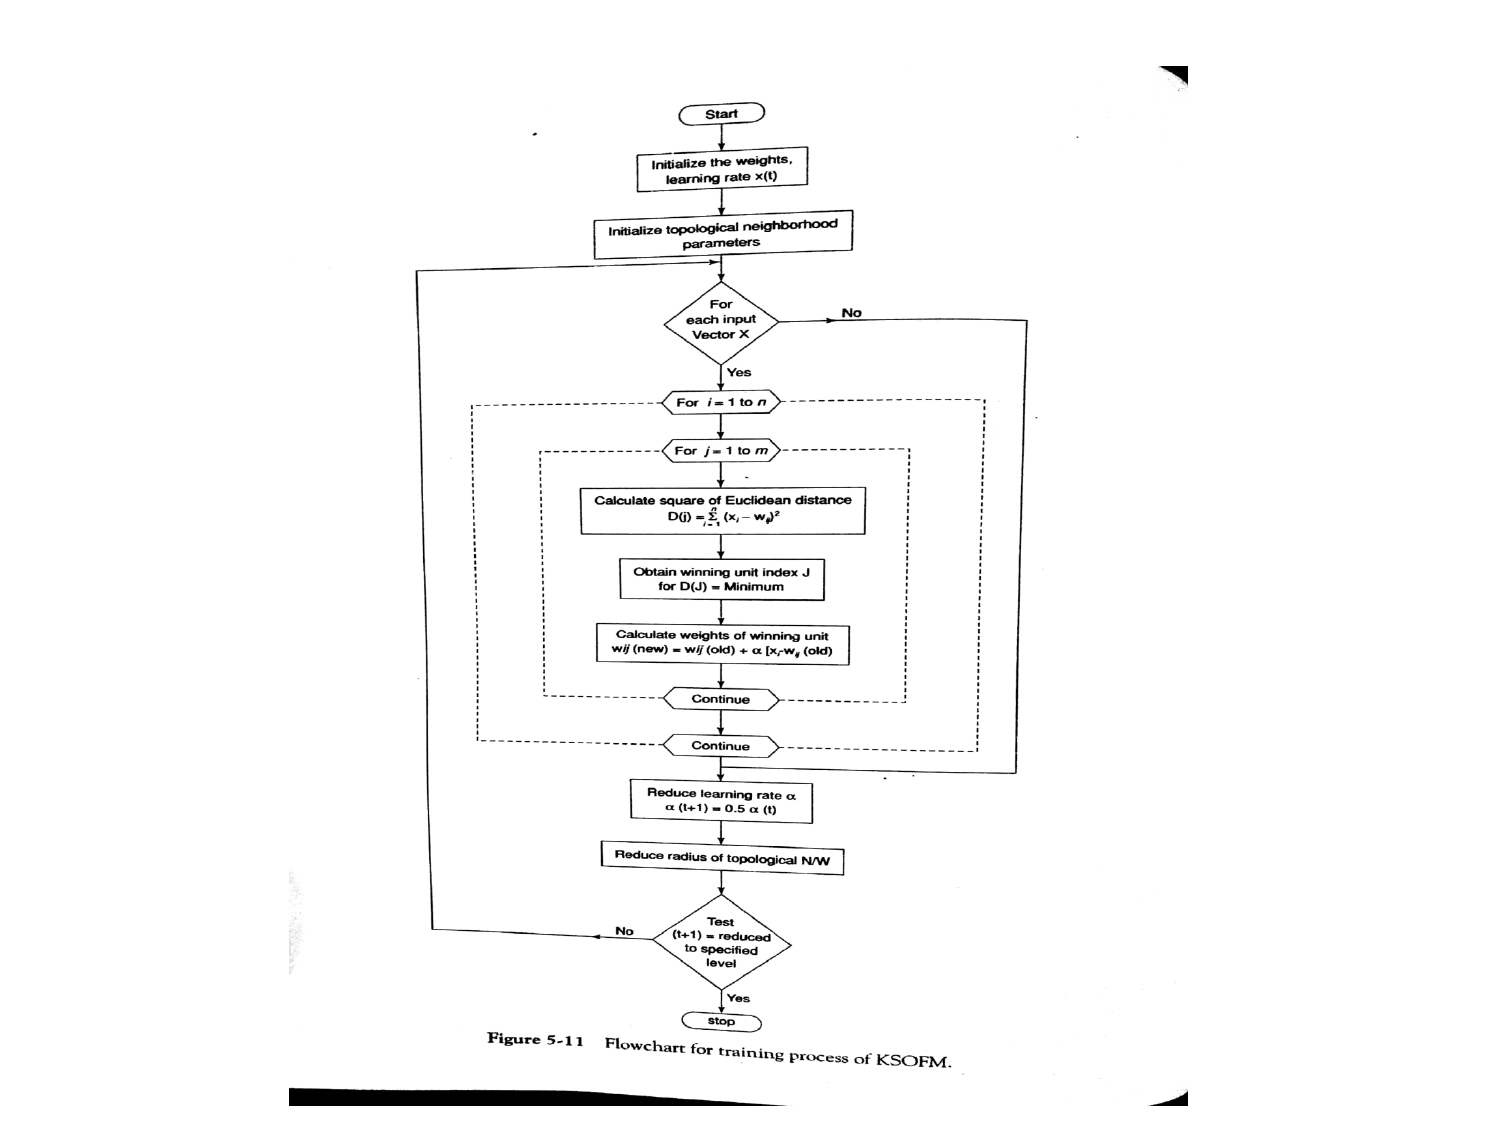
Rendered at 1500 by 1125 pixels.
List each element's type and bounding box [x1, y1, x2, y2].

list [288, 66, 1188, 1107]
